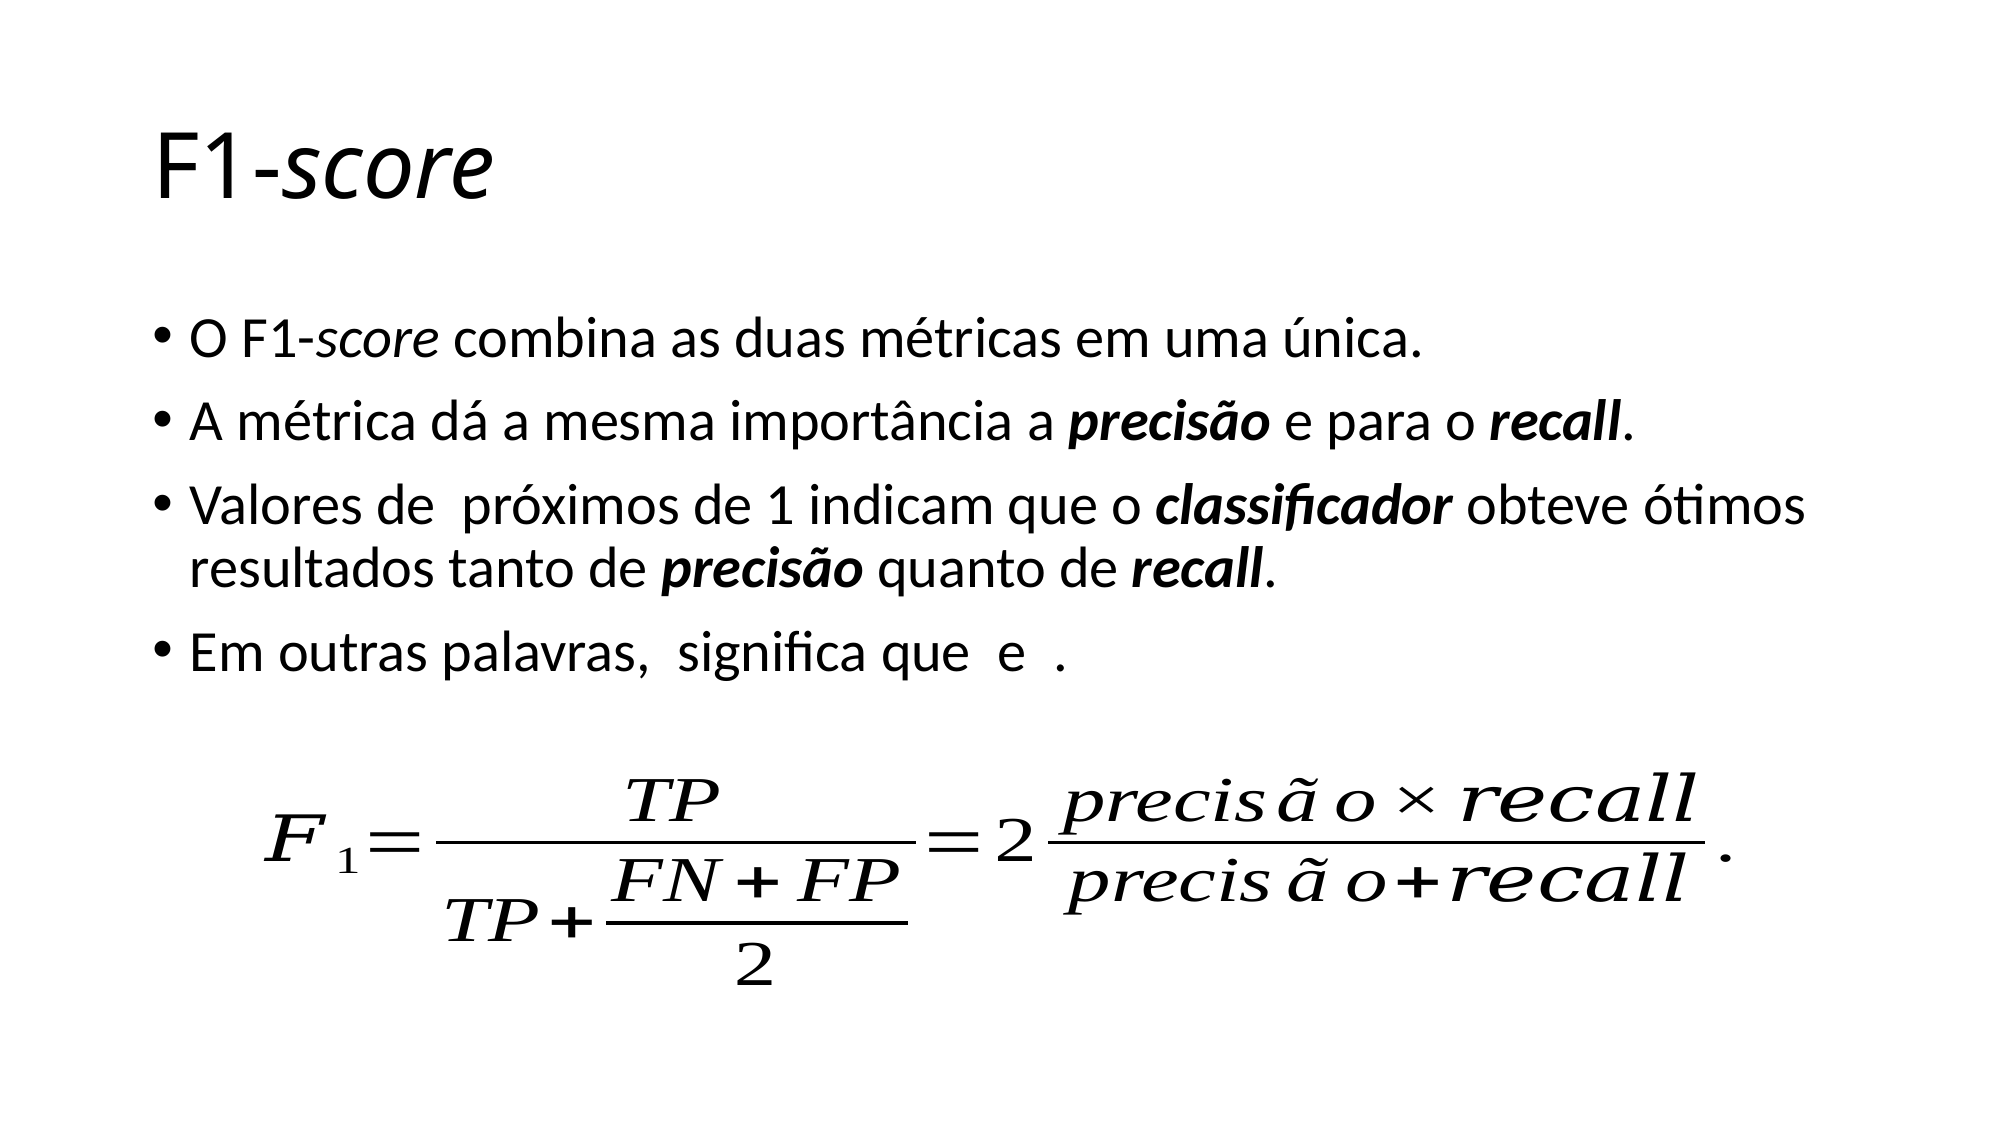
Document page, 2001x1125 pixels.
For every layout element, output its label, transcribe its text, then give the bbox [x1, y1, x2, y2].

title F1-score [137, 59, 1863, 278]
